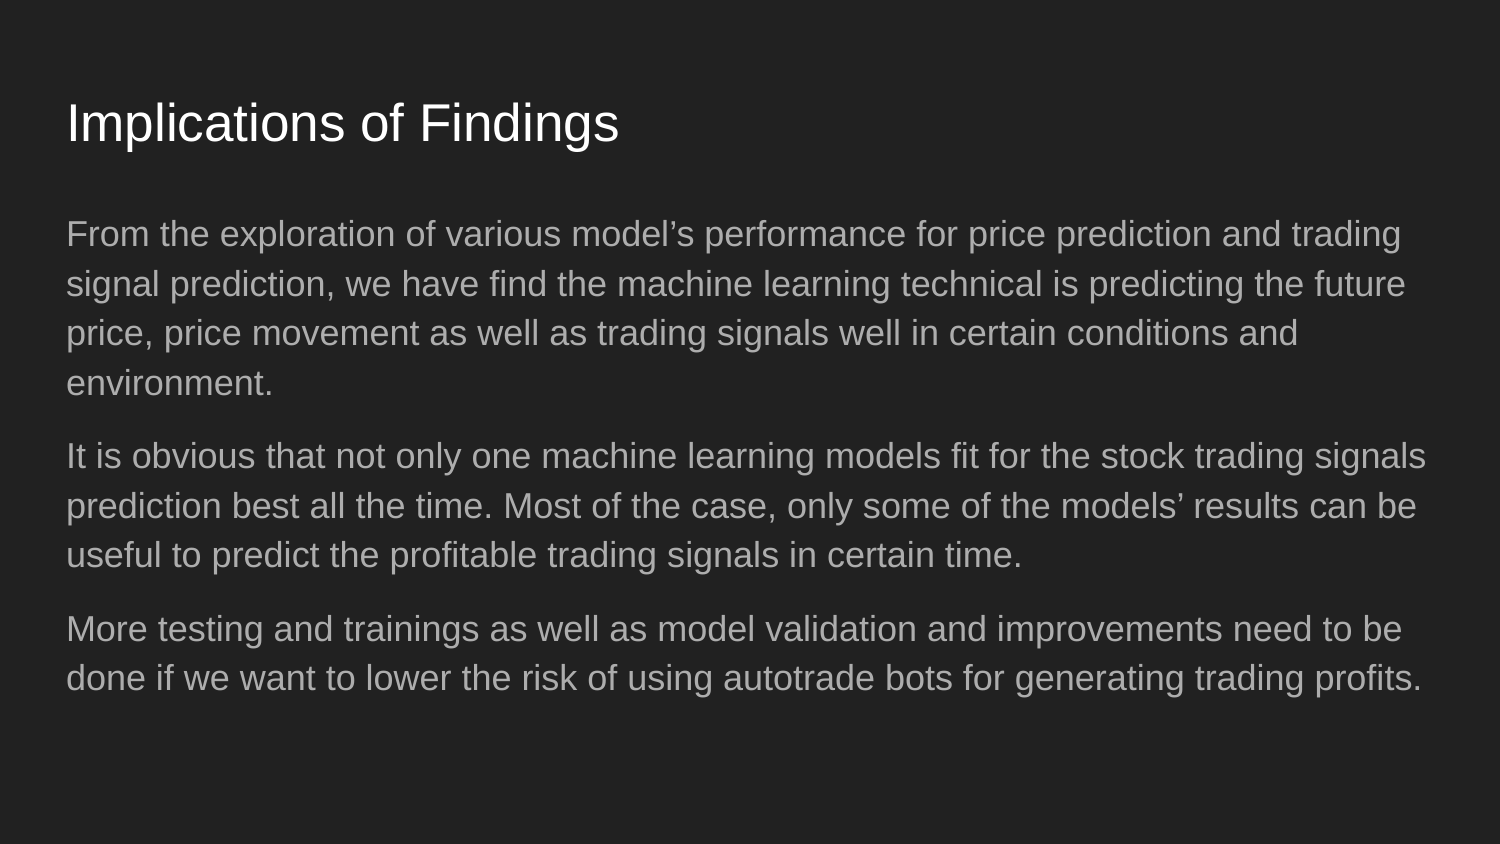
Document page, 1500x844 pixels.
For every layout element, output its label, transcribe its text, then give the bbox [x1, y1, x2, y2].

list From the exploration of various model’s performance for price prediction and trading signal prediction, we have find the machine learning technical is predicting the future price, price movement as well as trading signals well in certain conditions and environment. It is obvious that not only one machine learning models fit for the stock trading signals prediction best all the time. Most of the case, only some of the models’ results can be useful to predict the profitable trading signals in certain time. More testing and trainings as well as model validation and improvements need to be done if we want to lower the risk of using autotrade bots for generating trading profits. [51, 189, 1449, 750]
title Implications of Findings [51, 72, 1449, 167]
